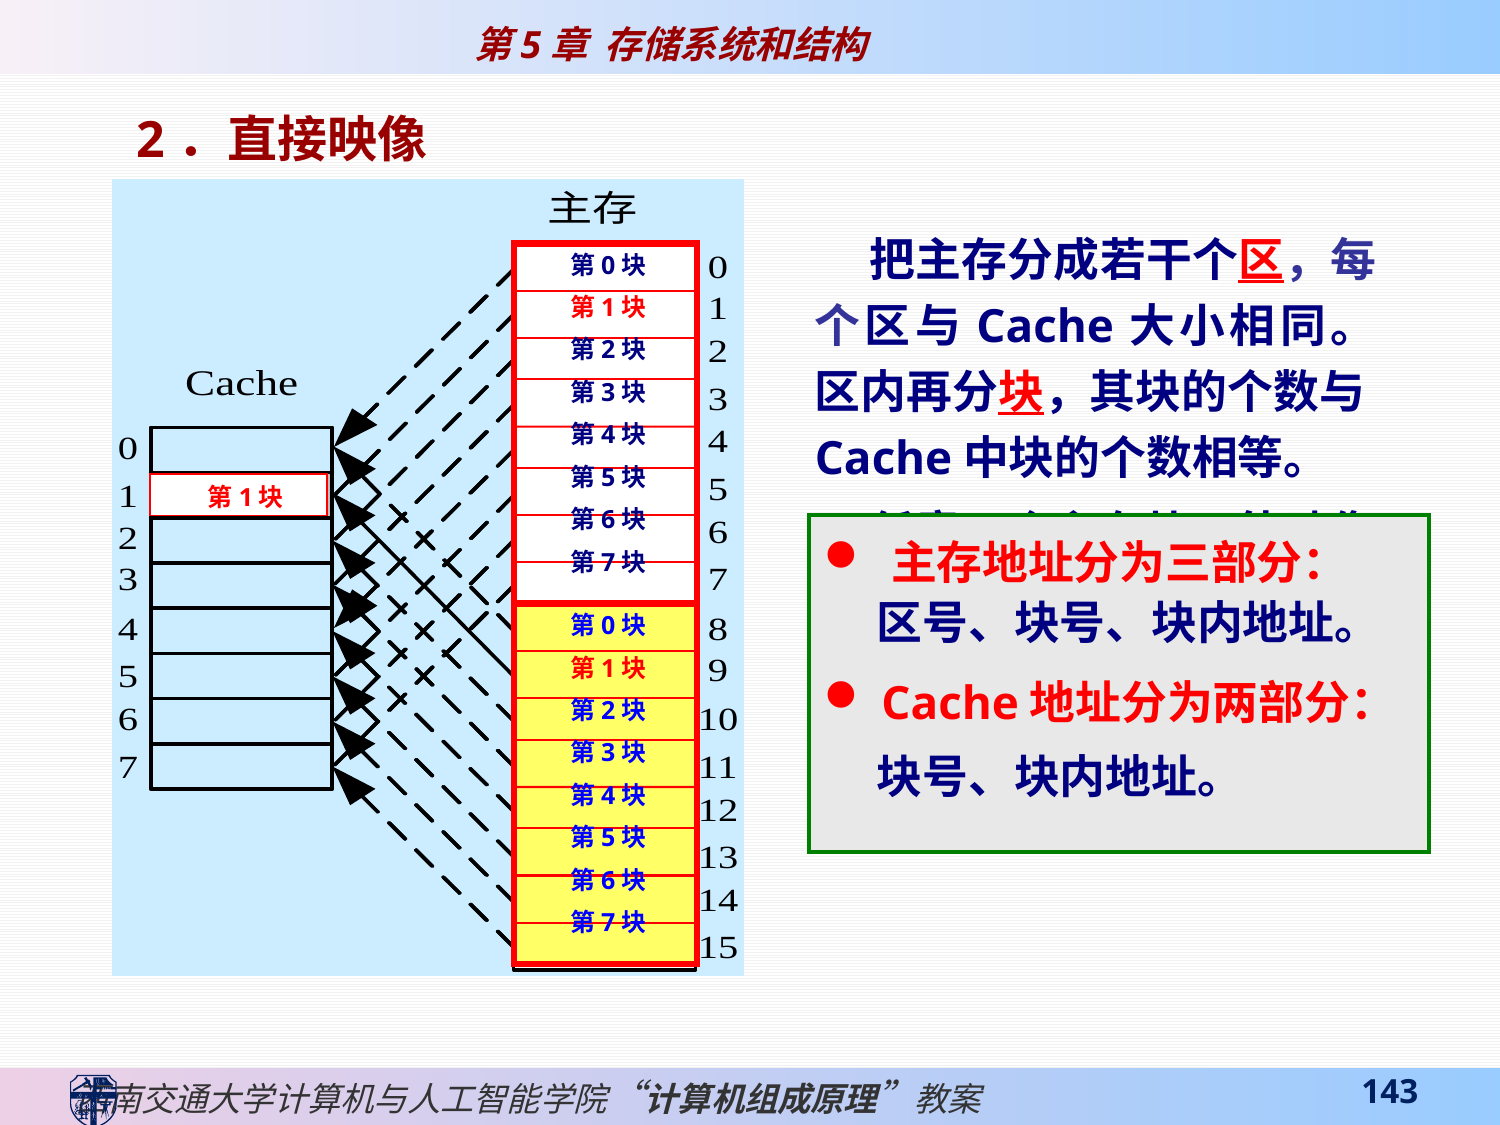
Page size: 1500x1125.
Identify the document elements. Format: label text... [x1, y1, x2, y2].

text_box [149, 243, 698, 604]
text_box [111, 178, 745, 977]
text_box 主存地址分为三部分： 区号、块号、块内地址。 Cache地址分为两部分： 块号、块内地址。 [809, 515, 1430, 852]
text_box 2．直接映像 [123, 95, 1400, 168]
text_box 把主存分成若干个区，每个区与Cache大小相同。区内再分块，其块的个数与Cache中块的个数相等。 任意一个主存块只能映像到Cache中唯一指定的块中，即相同块号的位置。直接映像的关系可定义为： K=I mod 2C [814, 219, 1376, 515]
table_header 地址范围（空间） [1226, 0, 1230, 73]
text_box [513, 612, 697, 965]
